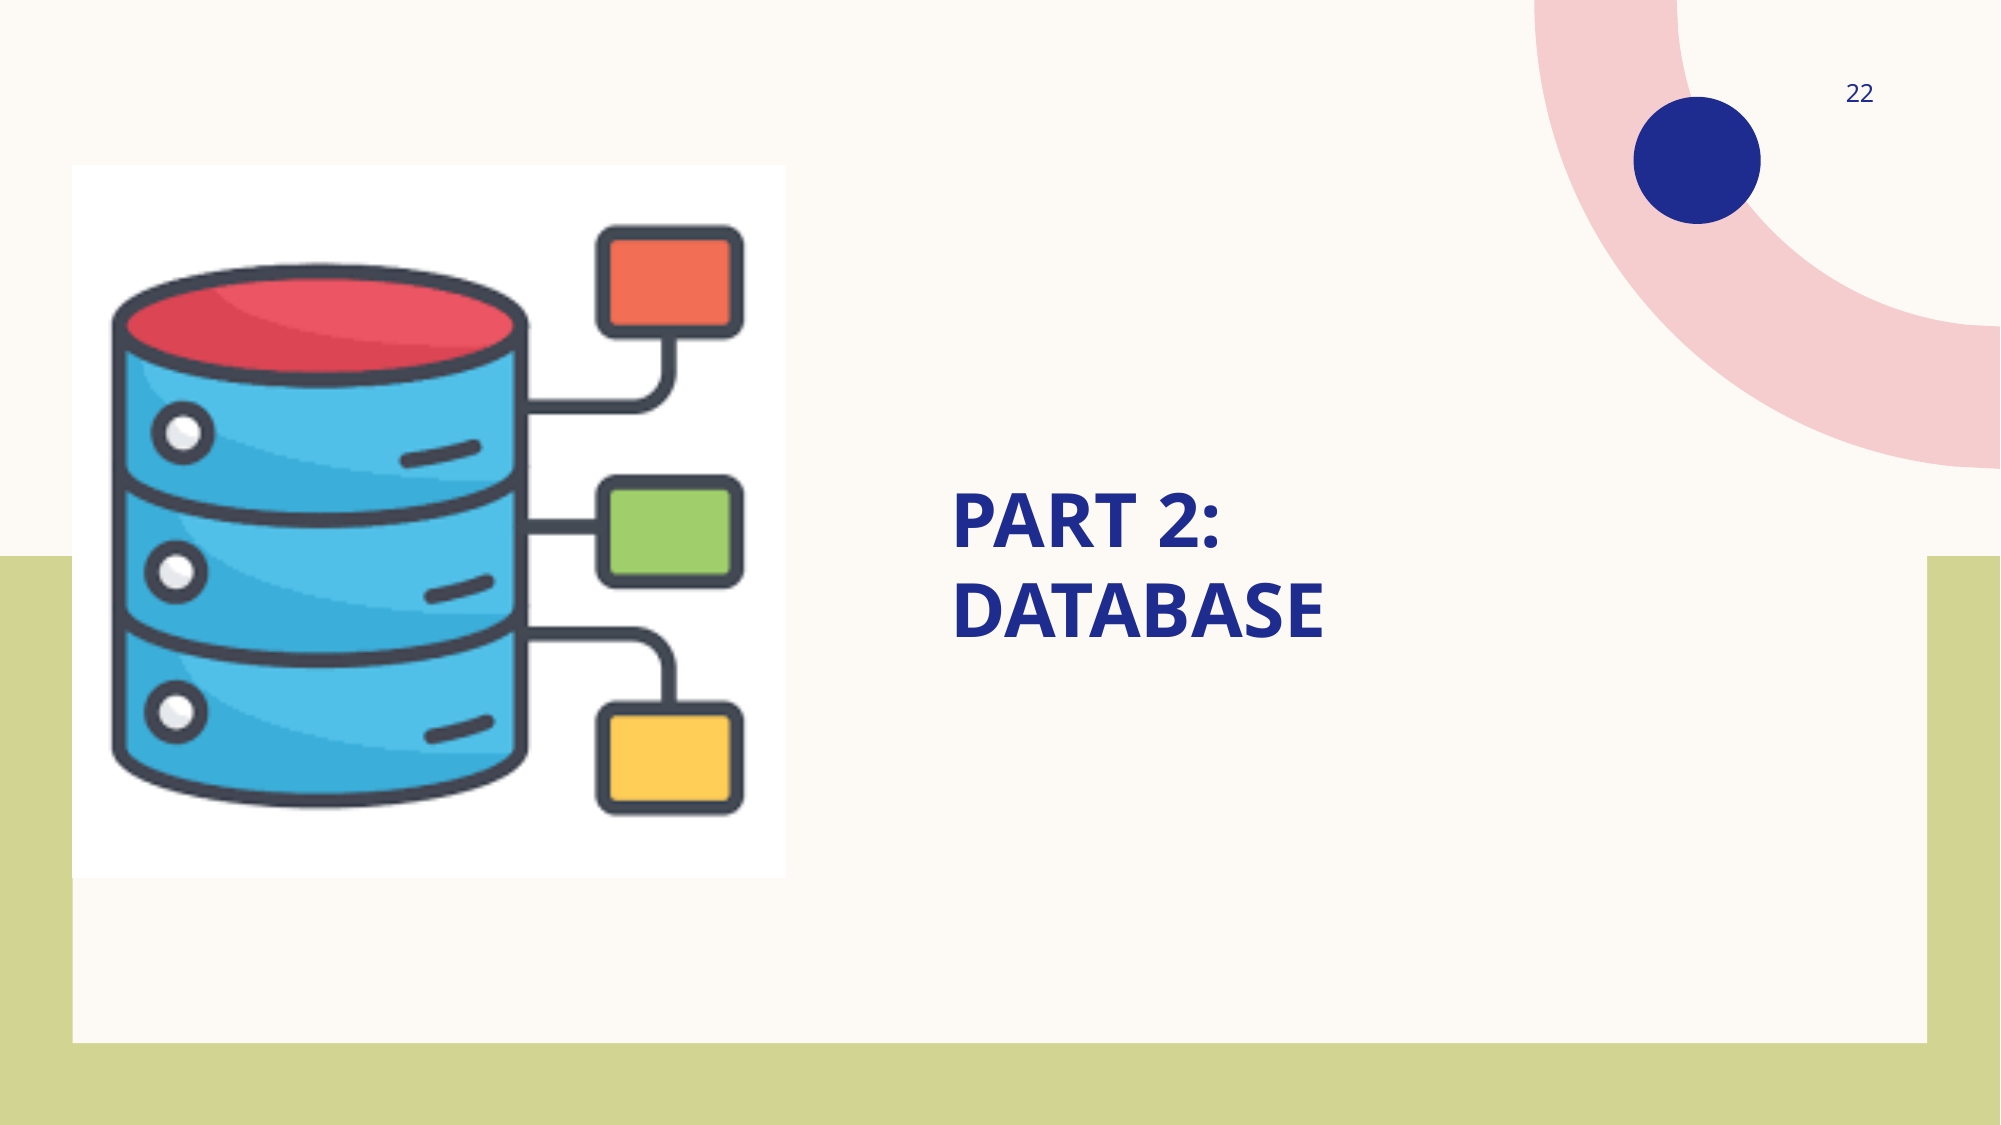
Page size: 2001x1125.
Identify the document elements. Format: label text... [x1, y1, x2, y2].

slide_number 22 [1712, 75, 1875, 116]
title Part 2: Database [935, 174, 1875, 952]
picture [72, 165, 786, 878]
